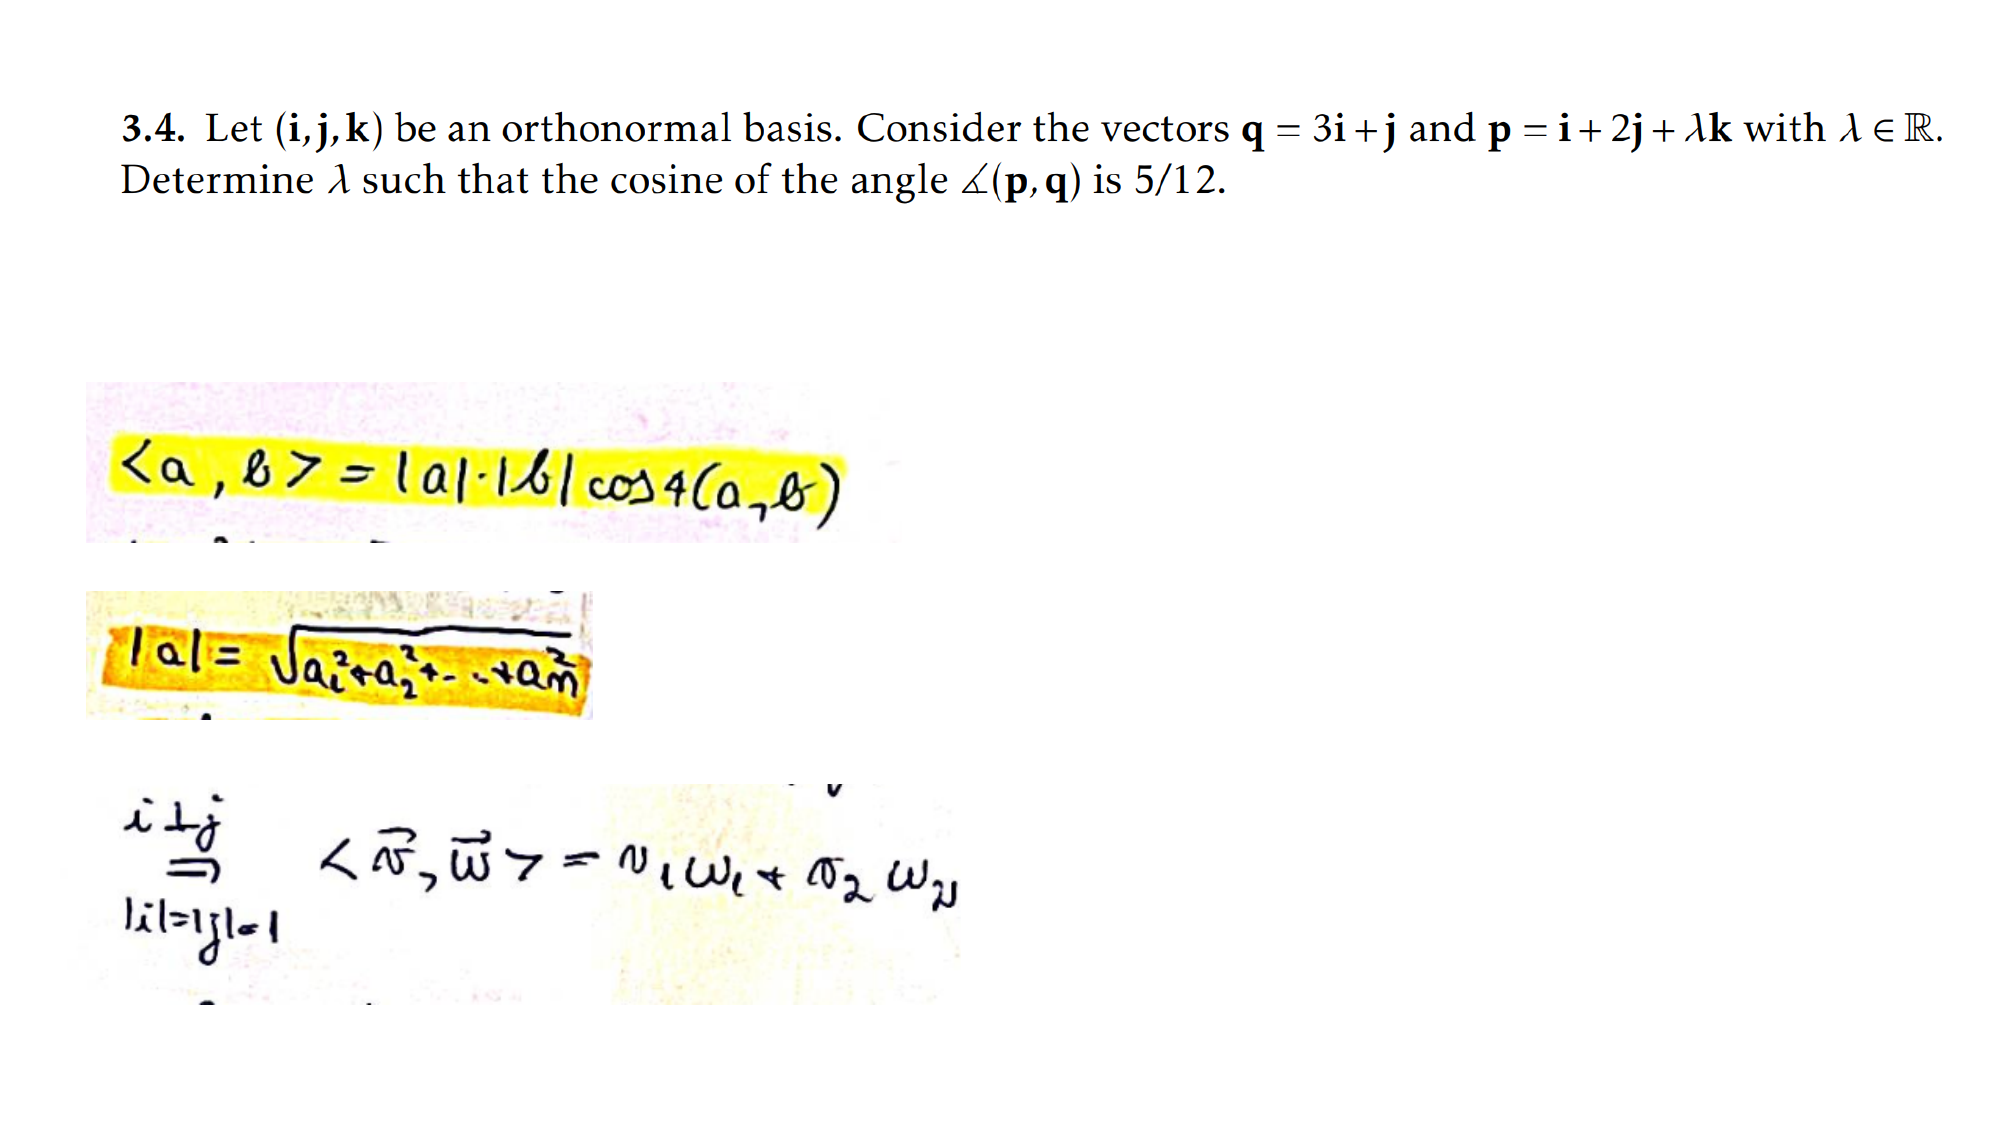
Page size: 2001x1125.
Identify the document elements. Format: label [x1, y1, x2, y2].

picture [59, 783, 962, 1006]
picture [92, 76, 1958, 234]
picture [85, 382, 903, 543]
picture [85, 590, 593, 720]
